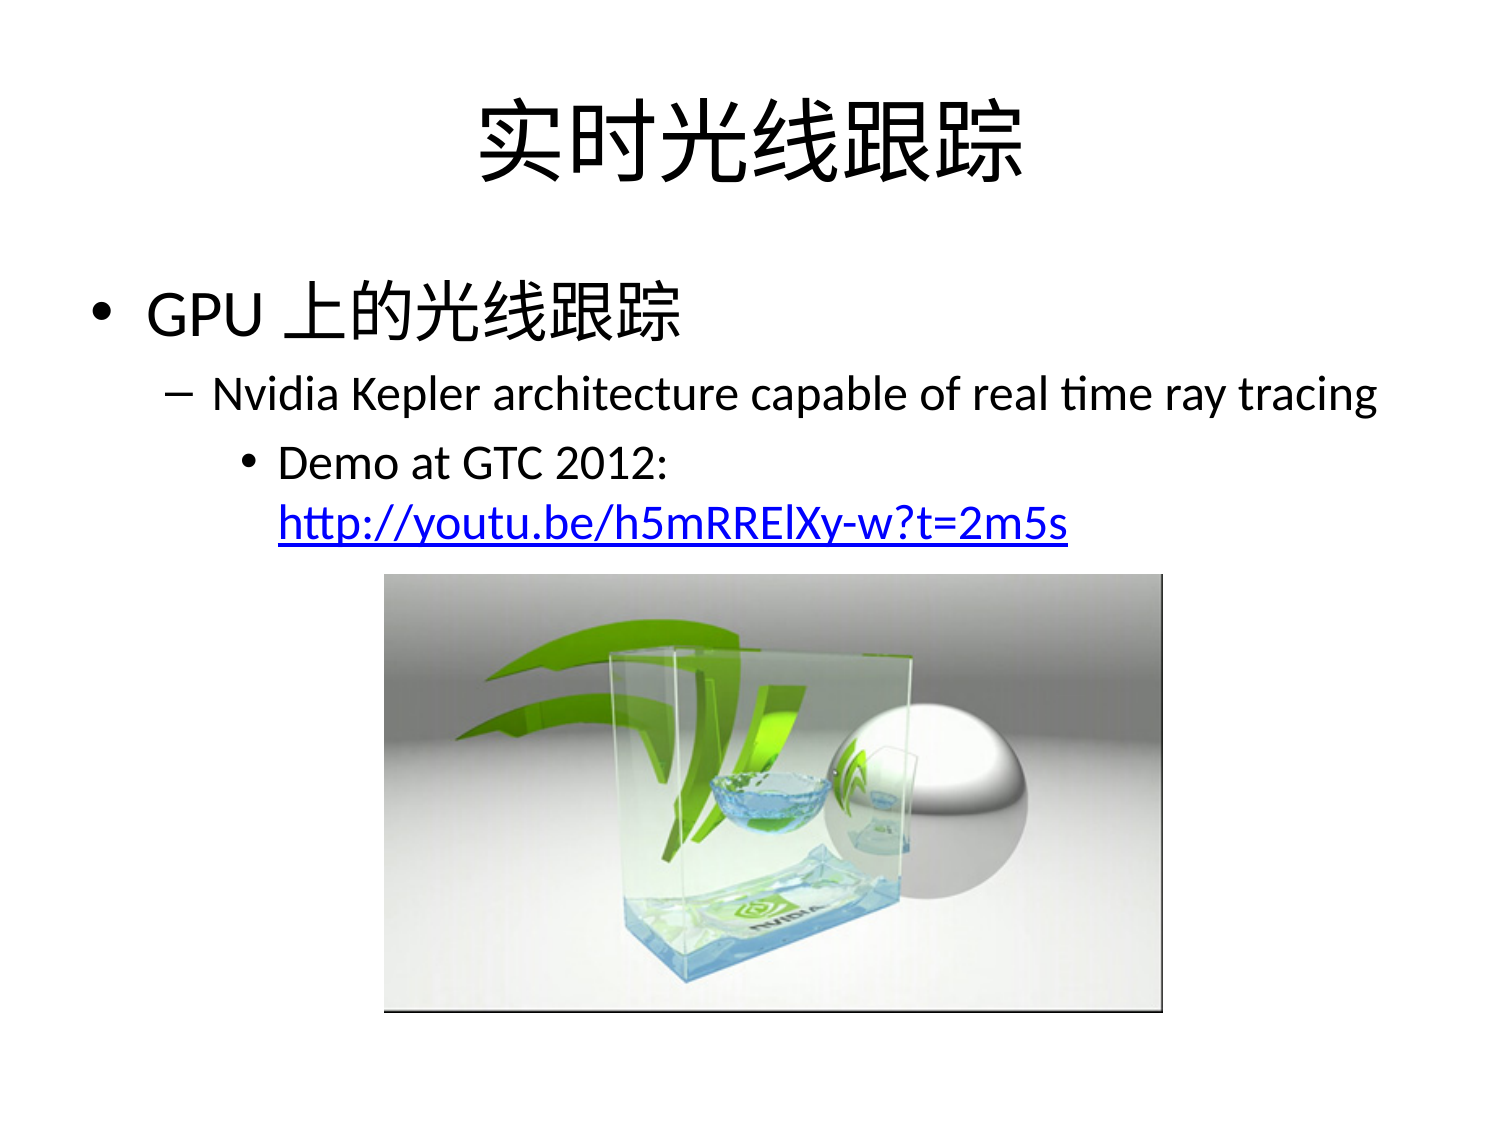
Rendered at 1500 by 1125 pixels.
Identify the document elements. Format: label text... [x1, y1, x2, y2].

picture [384, 574, 1163, 1013]
title 实时光线跟踪 [75, 45, 1425, 233]
list GPU上的光线跟踪 Nvidia Kepler architecture capable of real time ray tracing Demo at GTC 2012: http://youtu.be/h5mRRElXy-w?t=2m5s [75, 262, 1425, 1005]
